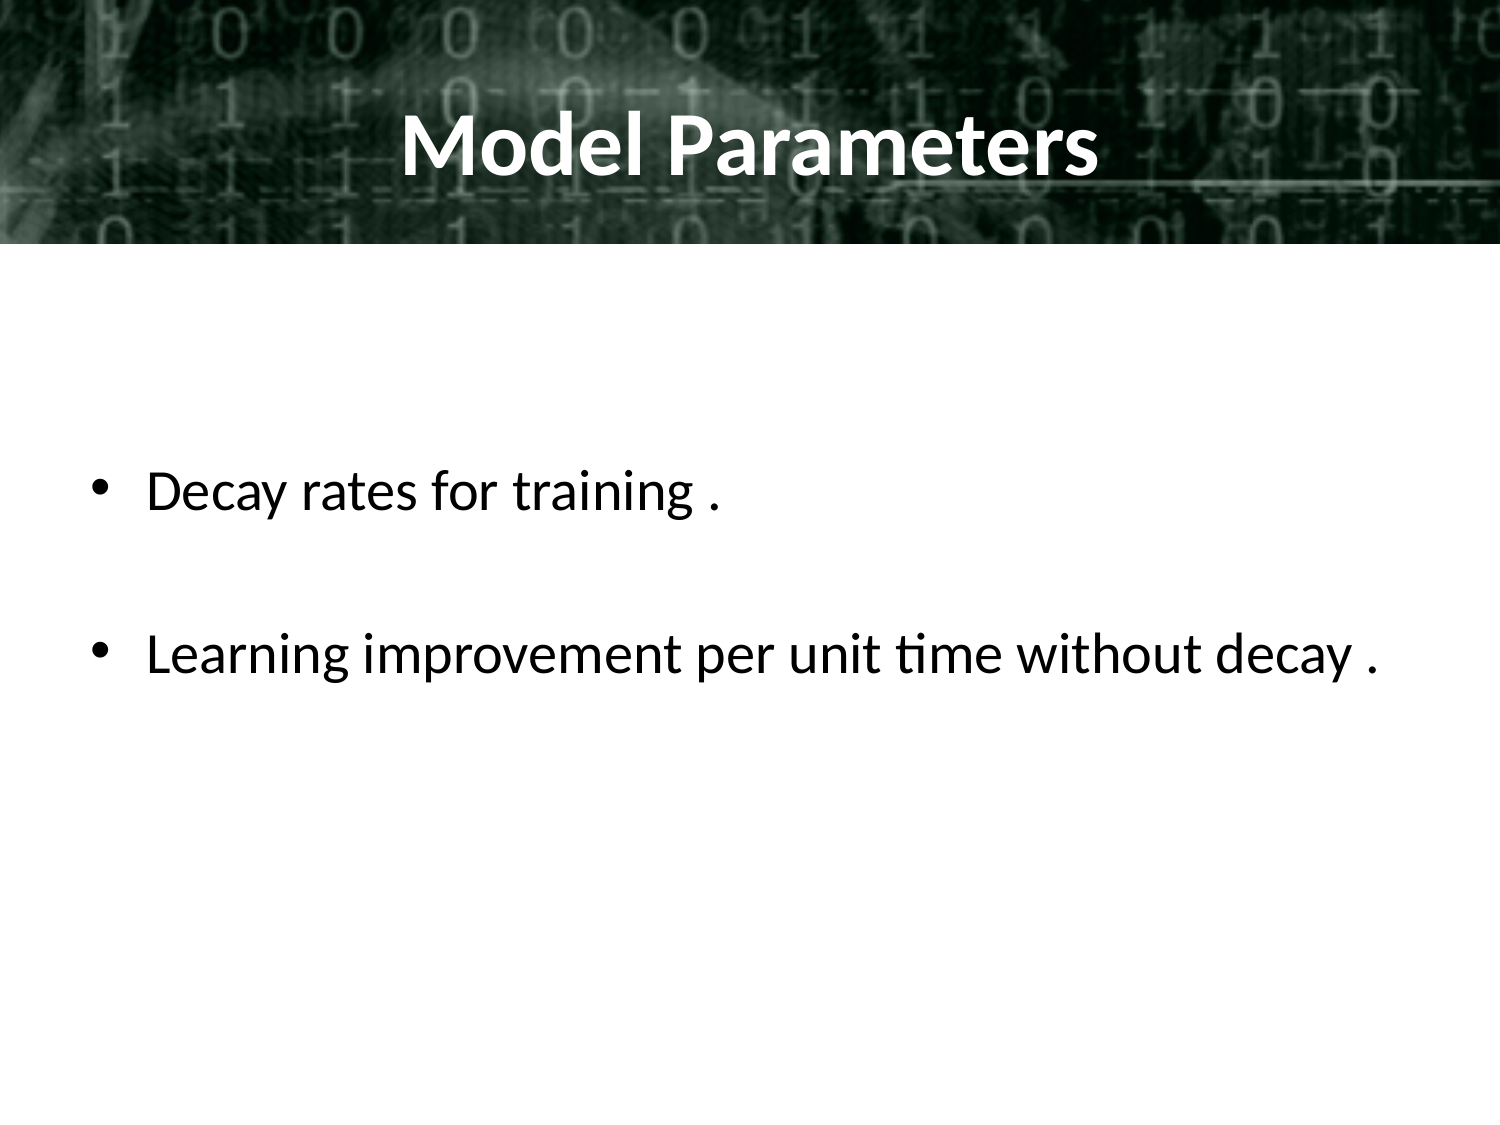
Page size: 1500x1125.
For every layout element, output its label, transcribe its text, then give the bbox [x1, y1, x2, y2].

title Model Parameters [75, 45, 1425, 233]
picture [0, 0, 1500, 244]
